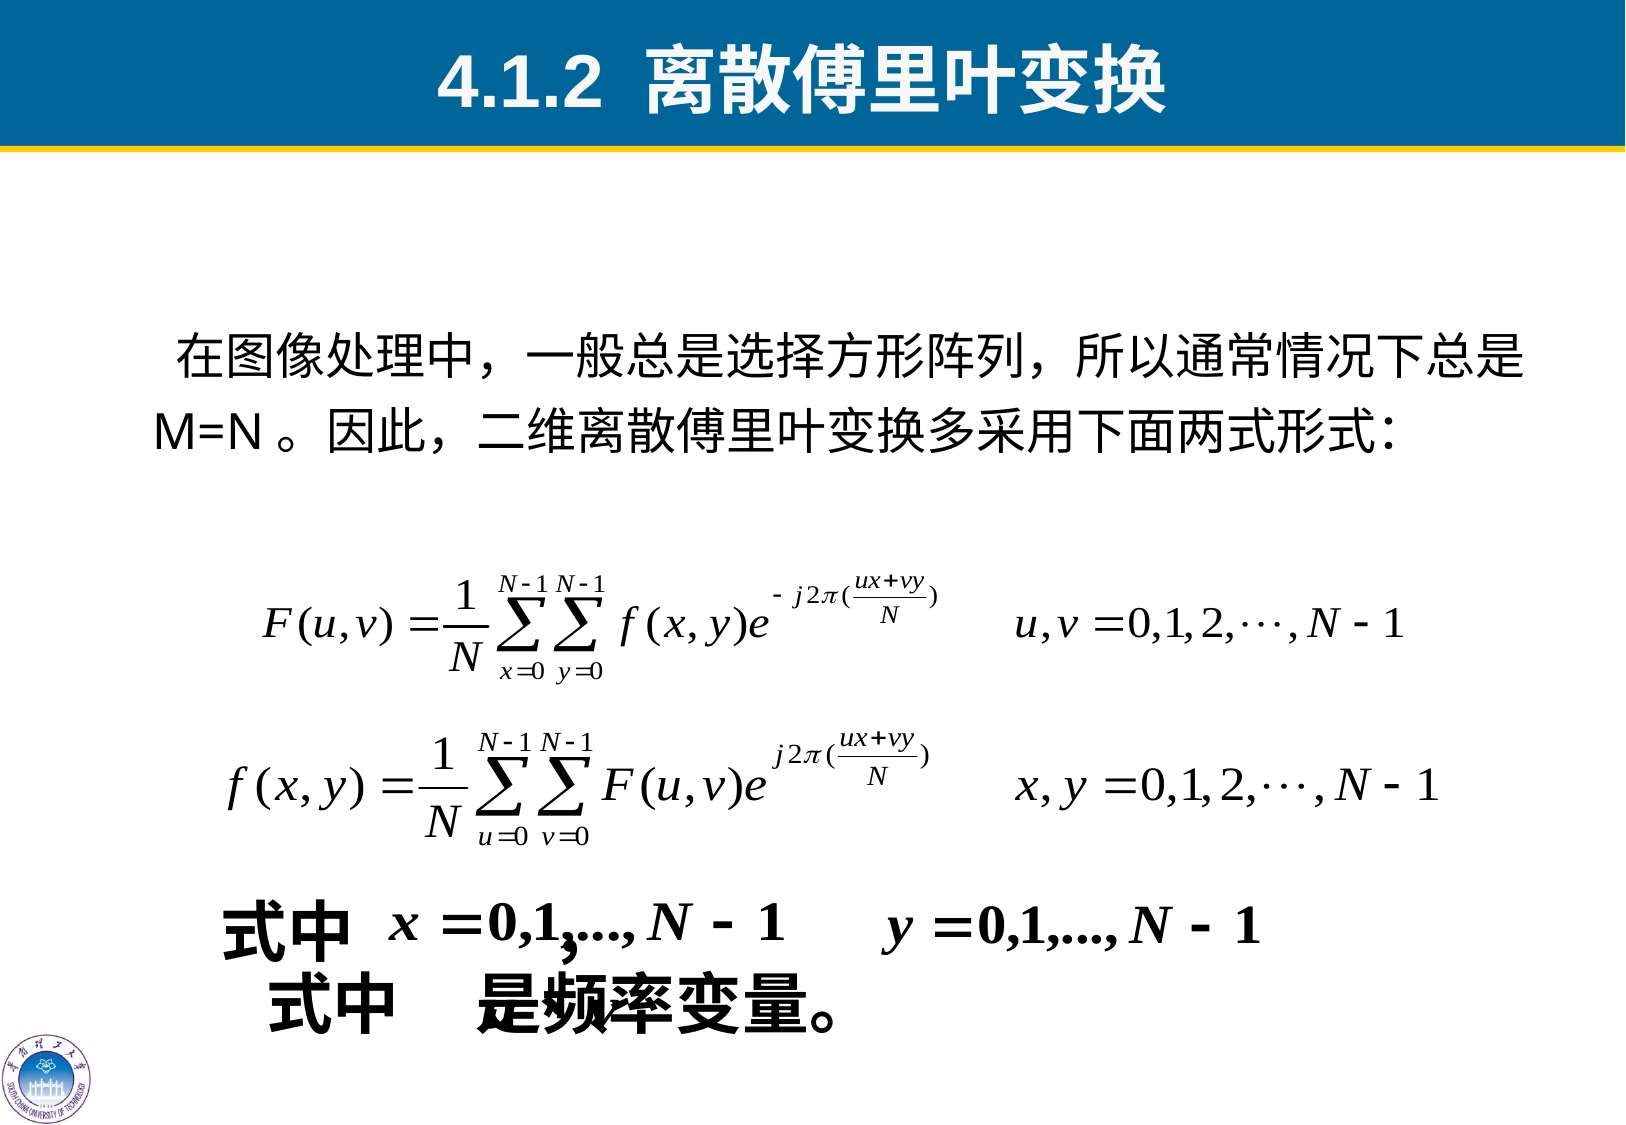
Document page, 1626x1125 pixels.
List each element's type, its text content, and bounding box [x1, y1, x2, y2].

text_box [375, 889, 799, 965]
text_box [209, 715, 1445, 857]
text_box 4.1.2 离散傅里叶变换 [422, 42, 1306, 130]
text_box 式中 ， 式中 是频率变量。 [174, 891, 1510, 1051]
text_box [469, 987, 637, 1045]
picture [0, 1033, 92, 1125]
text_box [253, 560, 1410, 693]
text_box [871, 892, 1269, 968]
list 在图像处理中，一般总是选择方形阵列，所以通常情况下总是M=N。因此，二维离散傅里叶变换多采用下面两式形式： [80, 301, 1545, 528]
